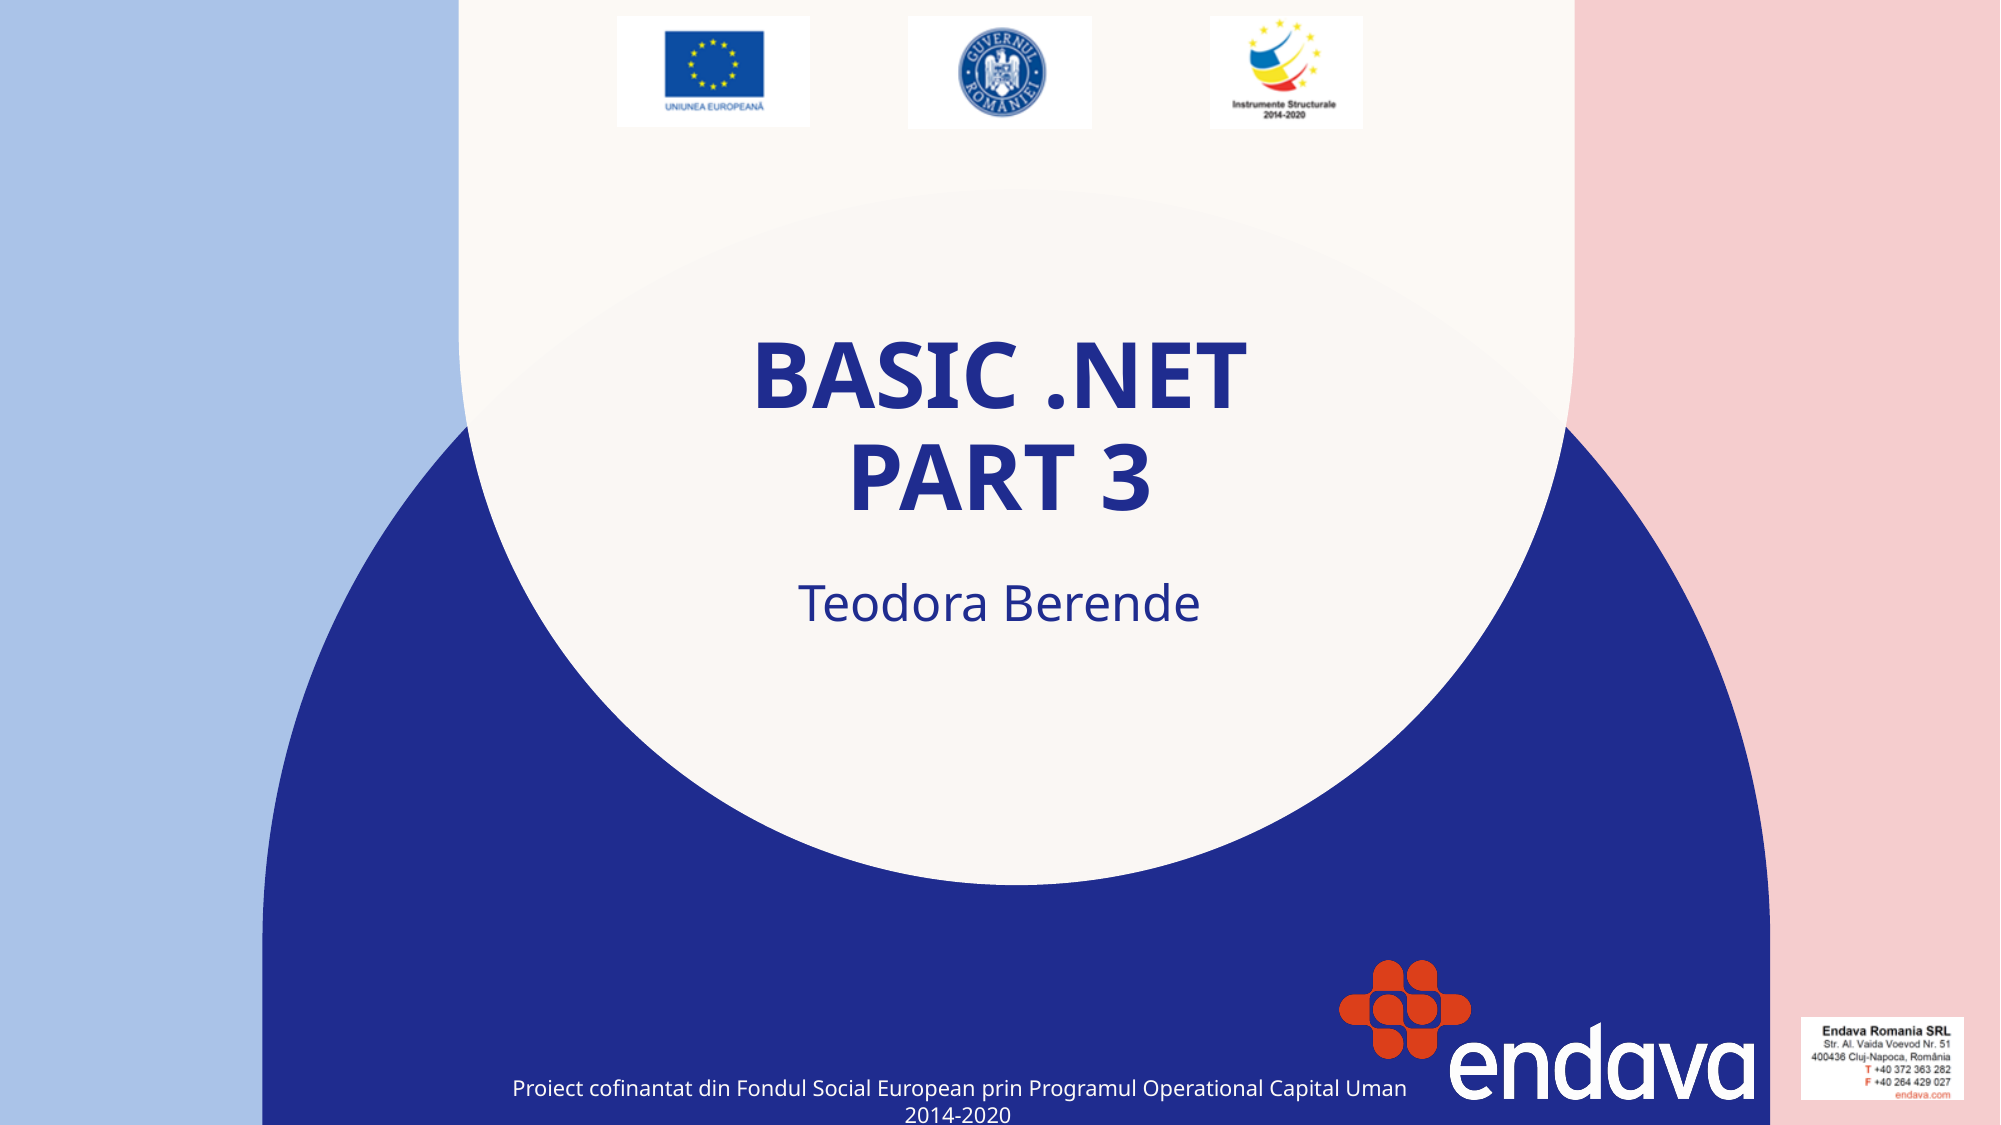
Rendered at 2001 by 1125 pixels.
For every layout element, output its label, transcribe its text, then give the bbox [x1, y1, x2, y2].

title Basic .NET part 3 [558, 325, 1442, 527]
picture [908, 16, 1092, 129]
picture [1801, 1017, 1964, 1100]
picture [1339, 960, 1754, 1100]
picture [617, 16, 810, 127]
text_box Proiect cofinantat din Fondul Social European prin Programul Operational Capital Uman 2014-2020 [479, 1067, 1442, 1125]
picture [1210, 16, 1363, 129]
subtitle Teodora Berende [713, 571, 1287, 716]
